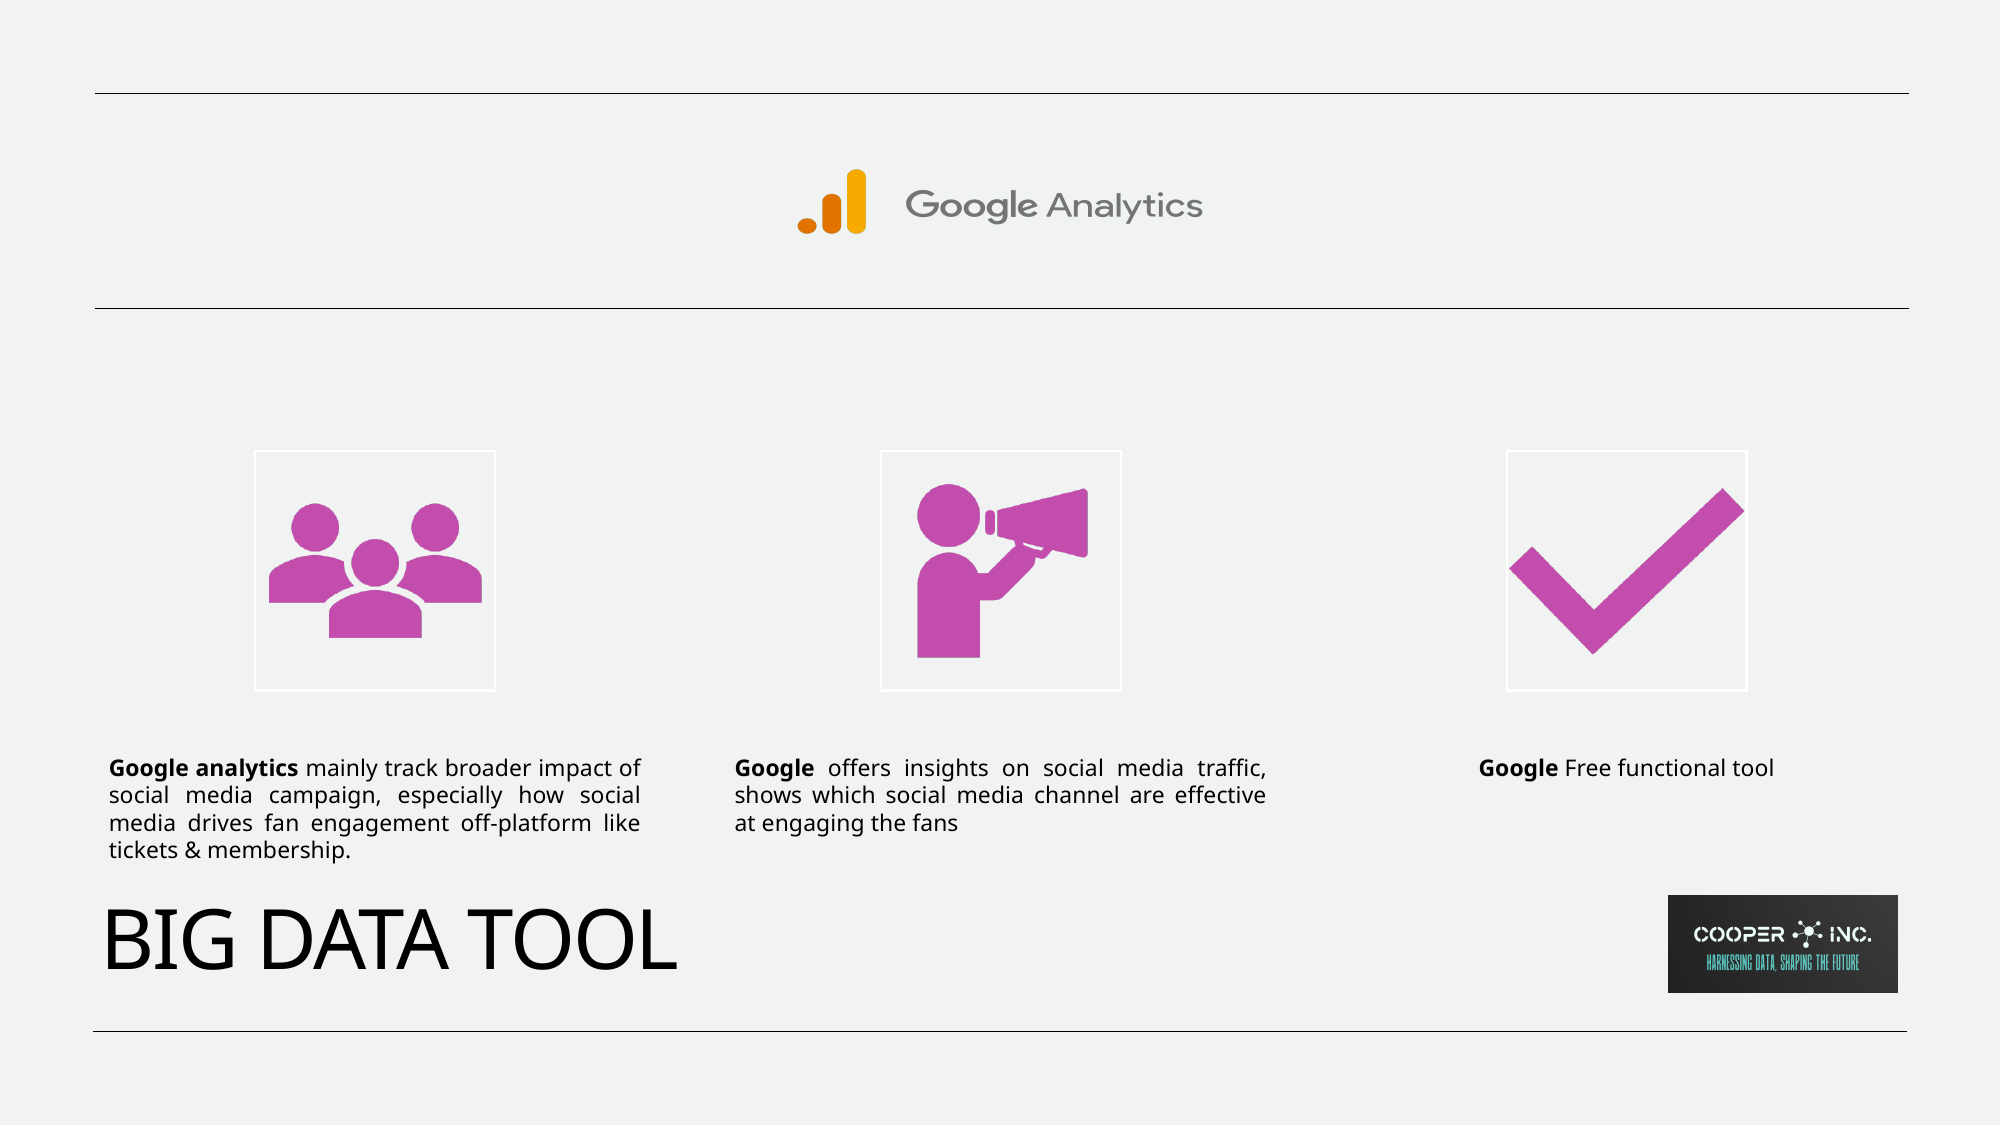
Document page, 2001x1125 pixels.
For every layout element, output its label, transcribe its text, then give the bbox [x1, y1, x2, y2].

title BIG DATA TOOL [85, 867, 1898, 1018]
picture [794, 107, 1206, 296]
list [93, 340, 1908, 983]
picture [1668, 983, 1898, 993]
